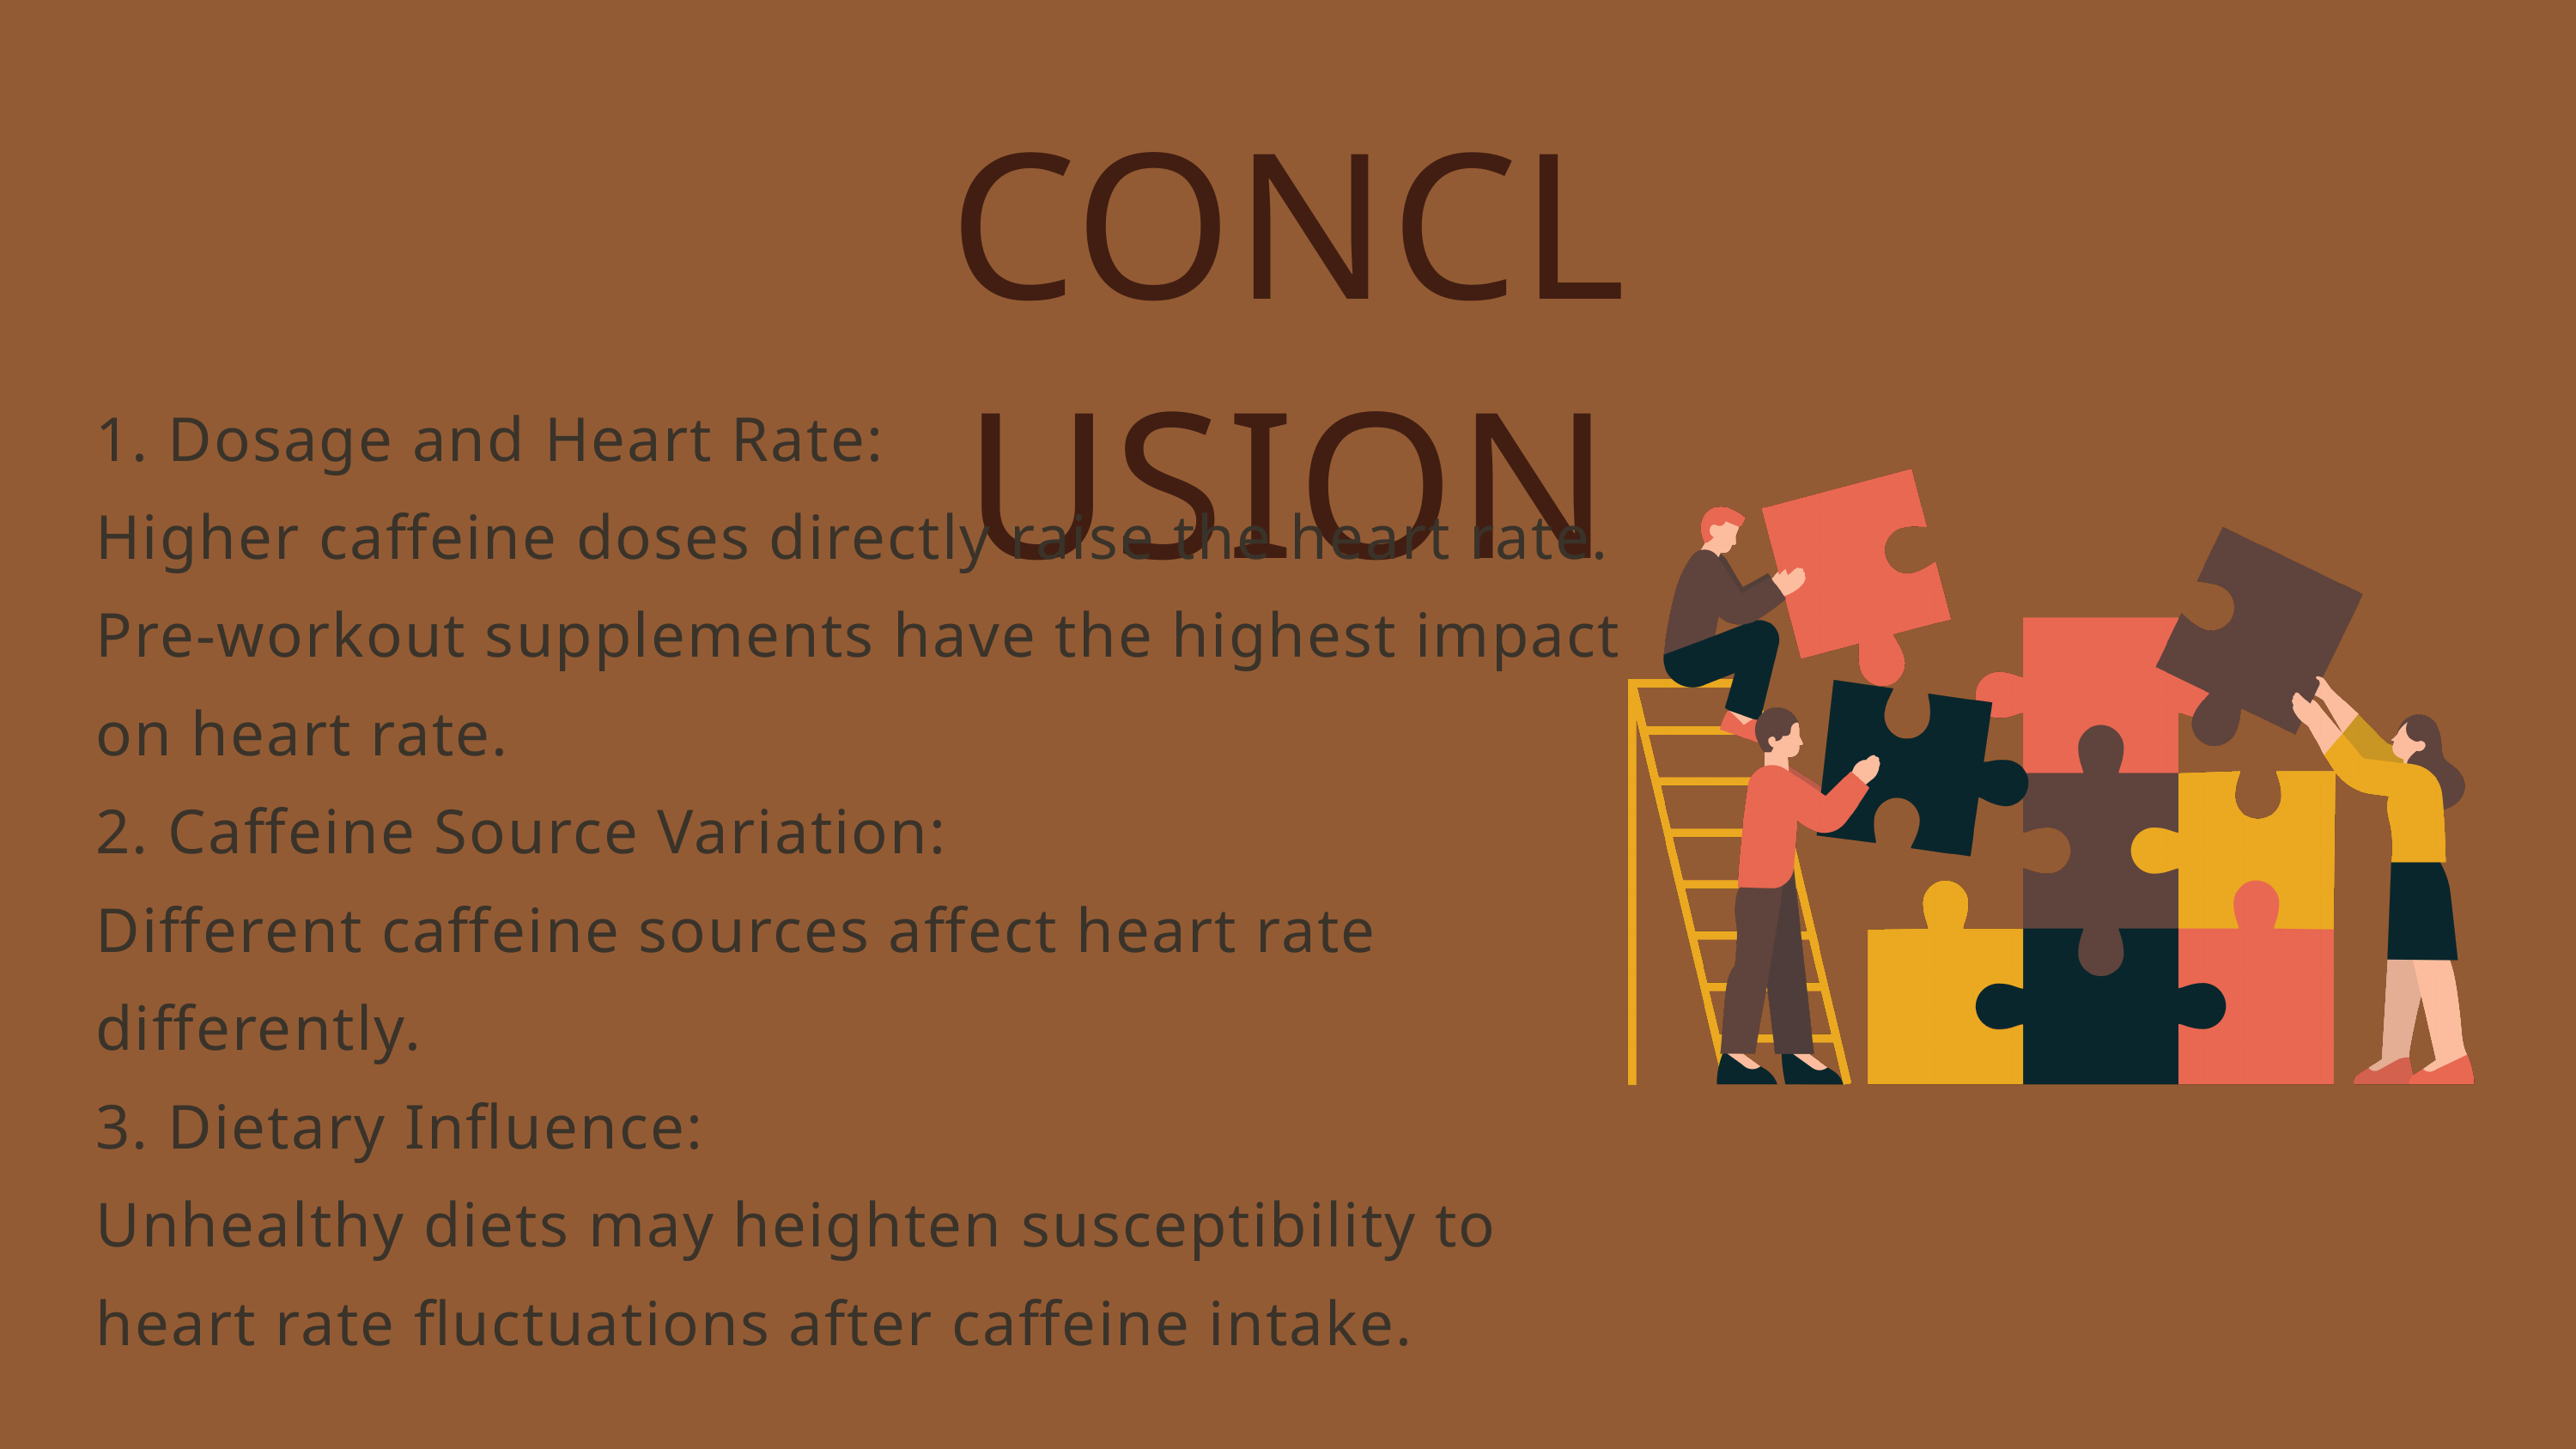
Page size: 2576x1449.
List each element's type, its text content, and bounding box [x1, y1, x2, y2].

text_box 1. Dosage and Heart Rate: Higher caffeine doses directly raise the heart rate. Pre-workout supplements have the highest impact on heart rate. 2. Caffeine Source Variation: Different caffeine sources affect heart rate differently. 3. Dietary Influence: Unhealthy diets may heighten susceptibility to heart rate fluctuations after caffeine intake. [95, 282, 1628, 1434]
text_box [1628, 469, 2475, 1085]
text_box CONCLUSION [911, 80, 1665, 599]
